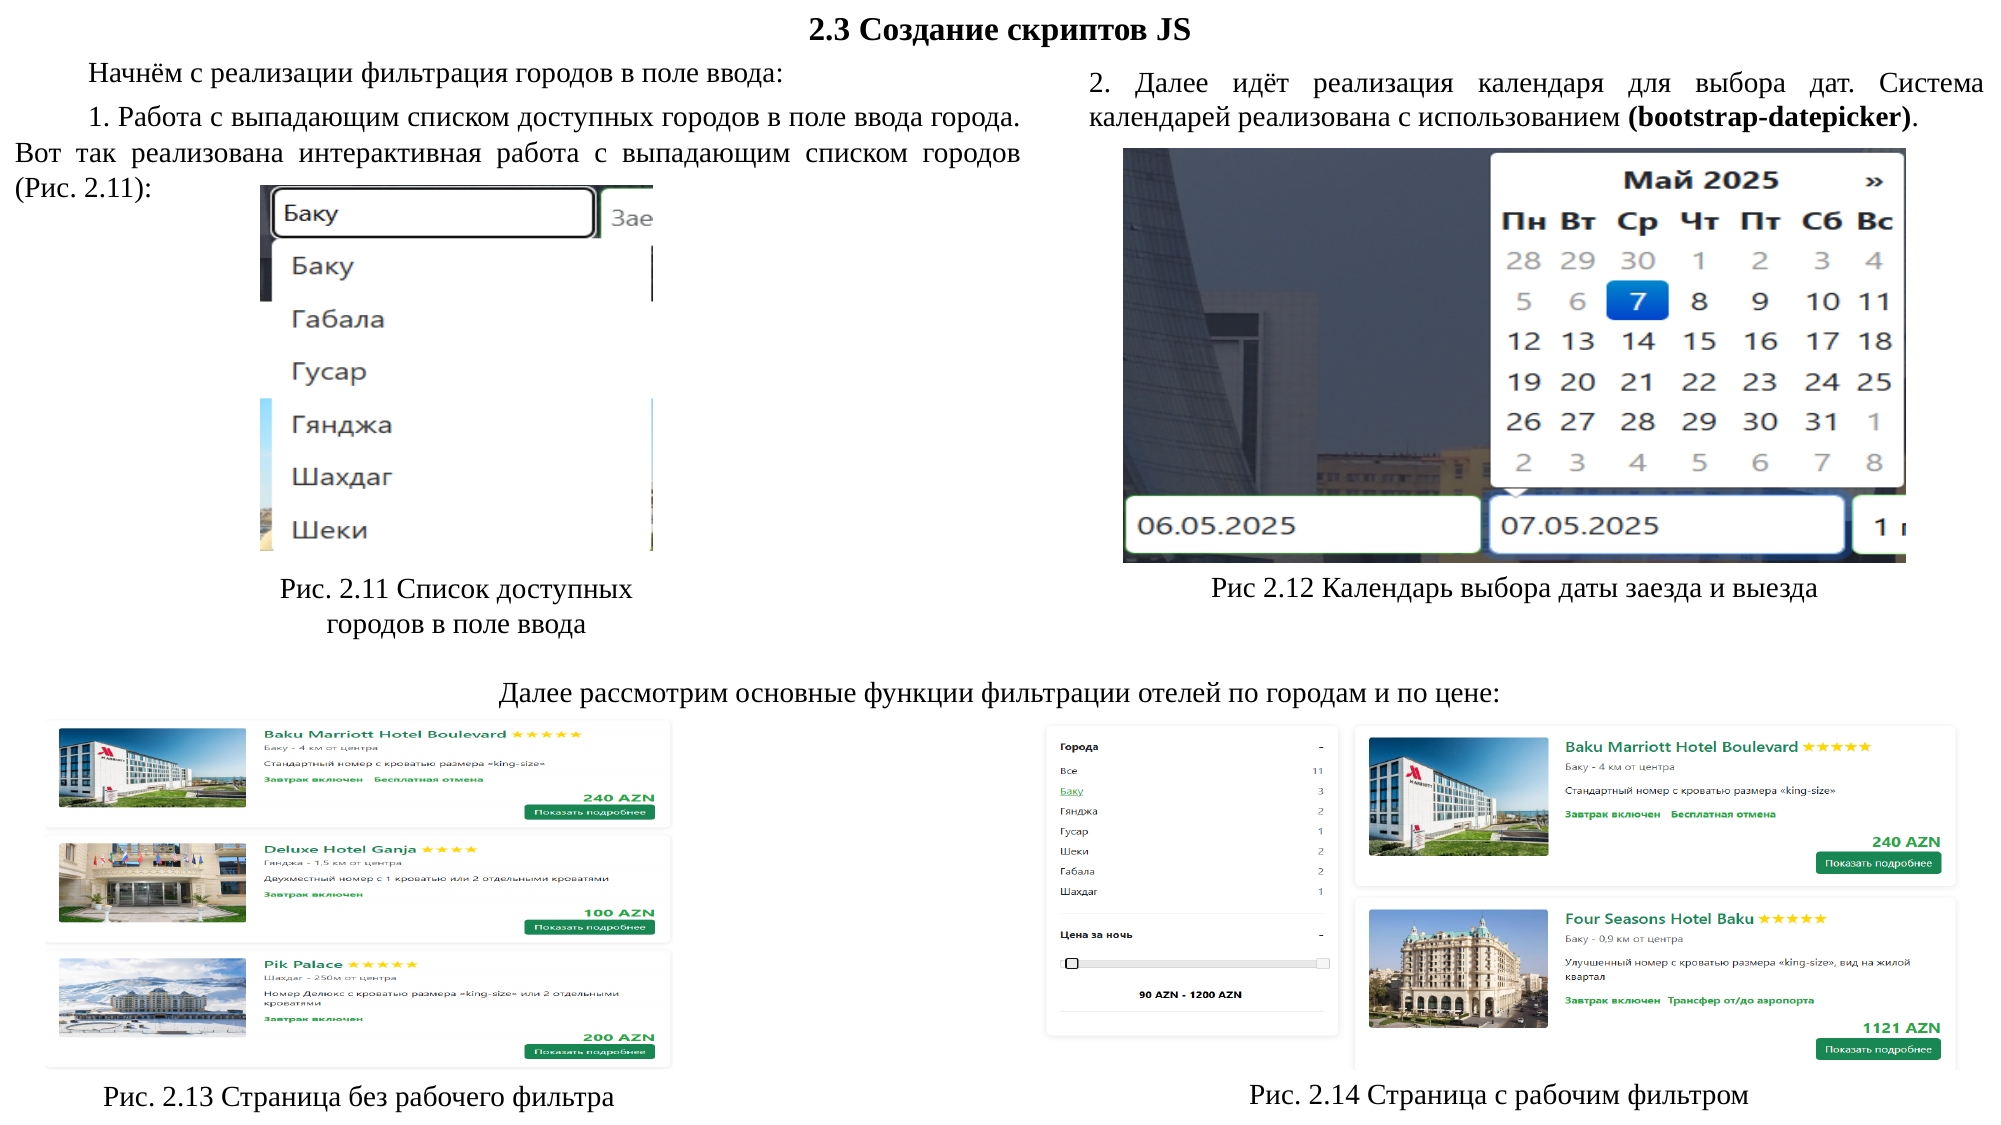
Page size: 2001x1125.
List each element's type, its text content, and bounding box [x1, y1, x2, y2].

text_box Рис 2.12 Календарь выбора даты заезда и выезда [1123, 563, 1906, 611]
picture [260, 185, 653, 551]
text_box 2.3 Создание скриптов JS [0, 0, 2000, 55]
text_box 2. Далее идёт реализация календаря для выбора дат. Система календарей реализована с использованием (bootstrap-datepicker). [1074, 55, 2000, 141]
text_box Рис. 2.13 Страница без рабочего фильтра [45, 1070, 673, 1120]
picture [45, 719, 673, 1070]
text_box Рис. 2.14 Страница с рабочим фильтром [1039, 1070, 1960, 1118]
text_box Начнём с реализации фильтрация городов в поле ввода: 1. Работа с выпадающим списком доступных городов в поле ввода города. Вот так реализована интерактивная работа с выпадающим списком городов (Рис. 2.11): [0, 46, 1037, 211]
text_box Далее рассмотрим основные функции фильтрации отелей по городам и по цене: [0, 648, 2000, 716]
picture [1123, 148, 1906, 563]
text_box Рис. 2.11 Список доступных городов в поле ввода [260, 562, 653, 648]
picture [1039, 719, 1960, 1070]
